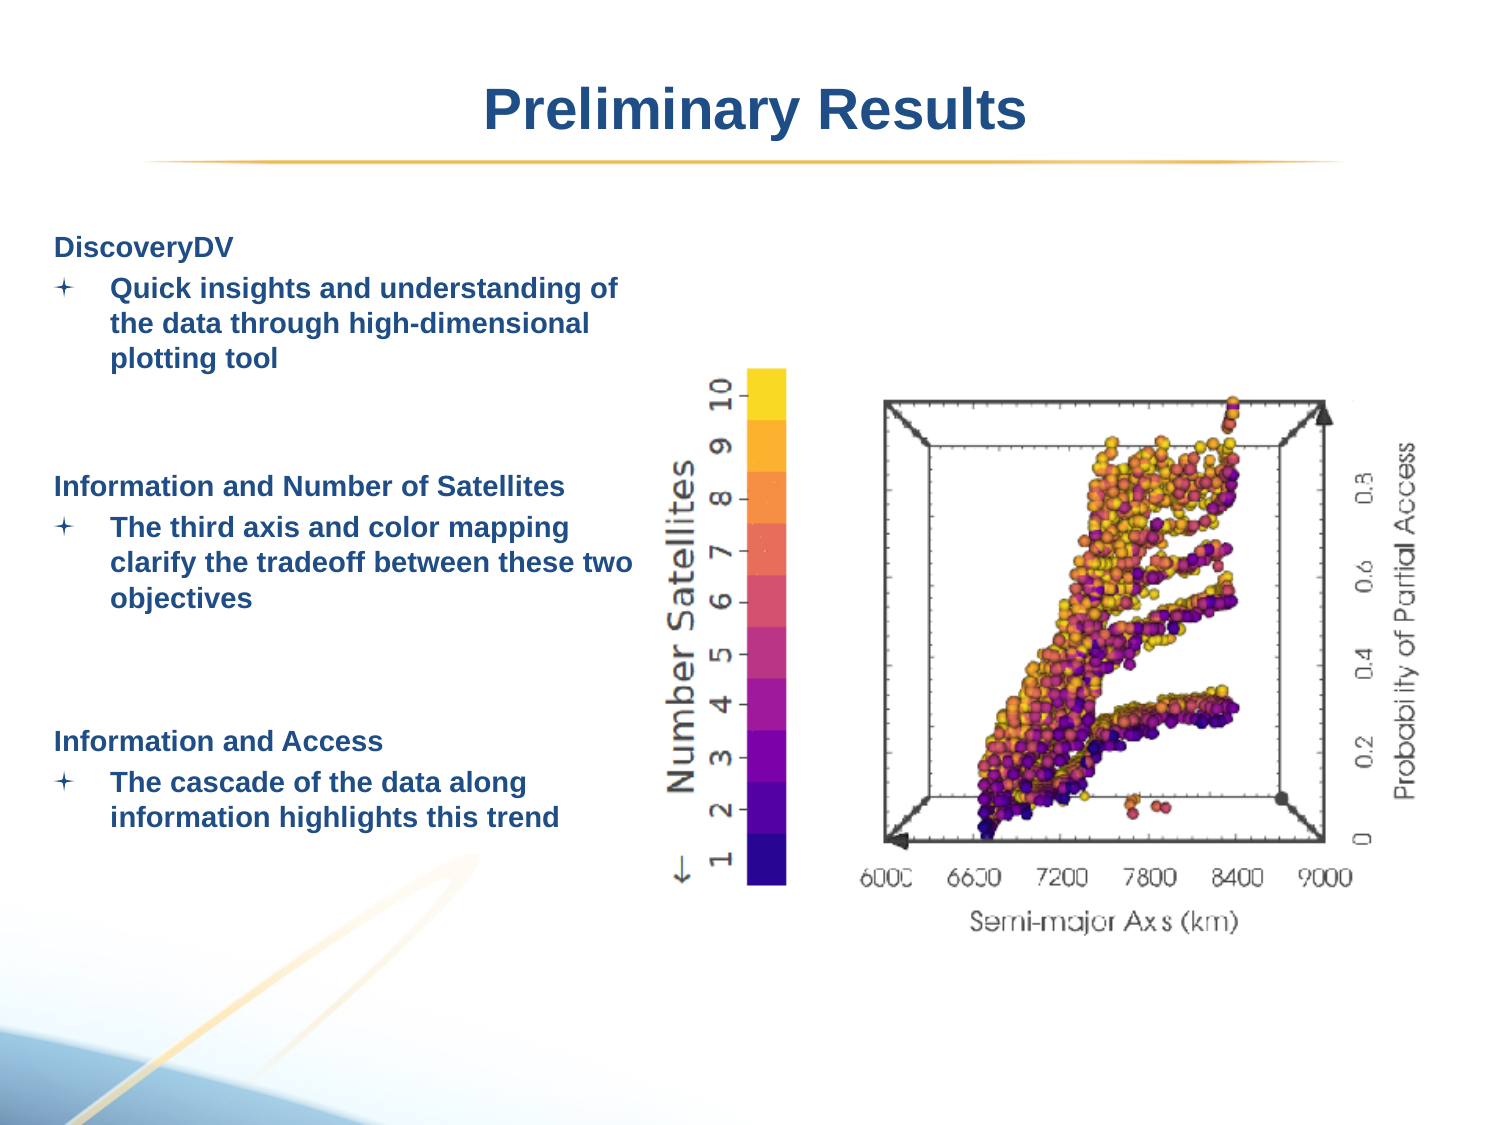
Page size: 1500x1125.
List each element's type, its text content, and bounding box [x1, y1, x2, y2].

text_box DiscoveryDV Quick insights and understanding of the data through high-dimensional plotting tool [39, 221, 446, 402]
picture [0, 0, 1500, 1125]
text_box Information and Access The cascade of the data along information highlights this trend [39, 715, 446, 896]
text_box Information and Number of Satellites The third axis and color mapping clarify the tradeoff between these two objectives [39, 460, 446, 641]
title Preliminary Results [187, 49, 1326, 163]
